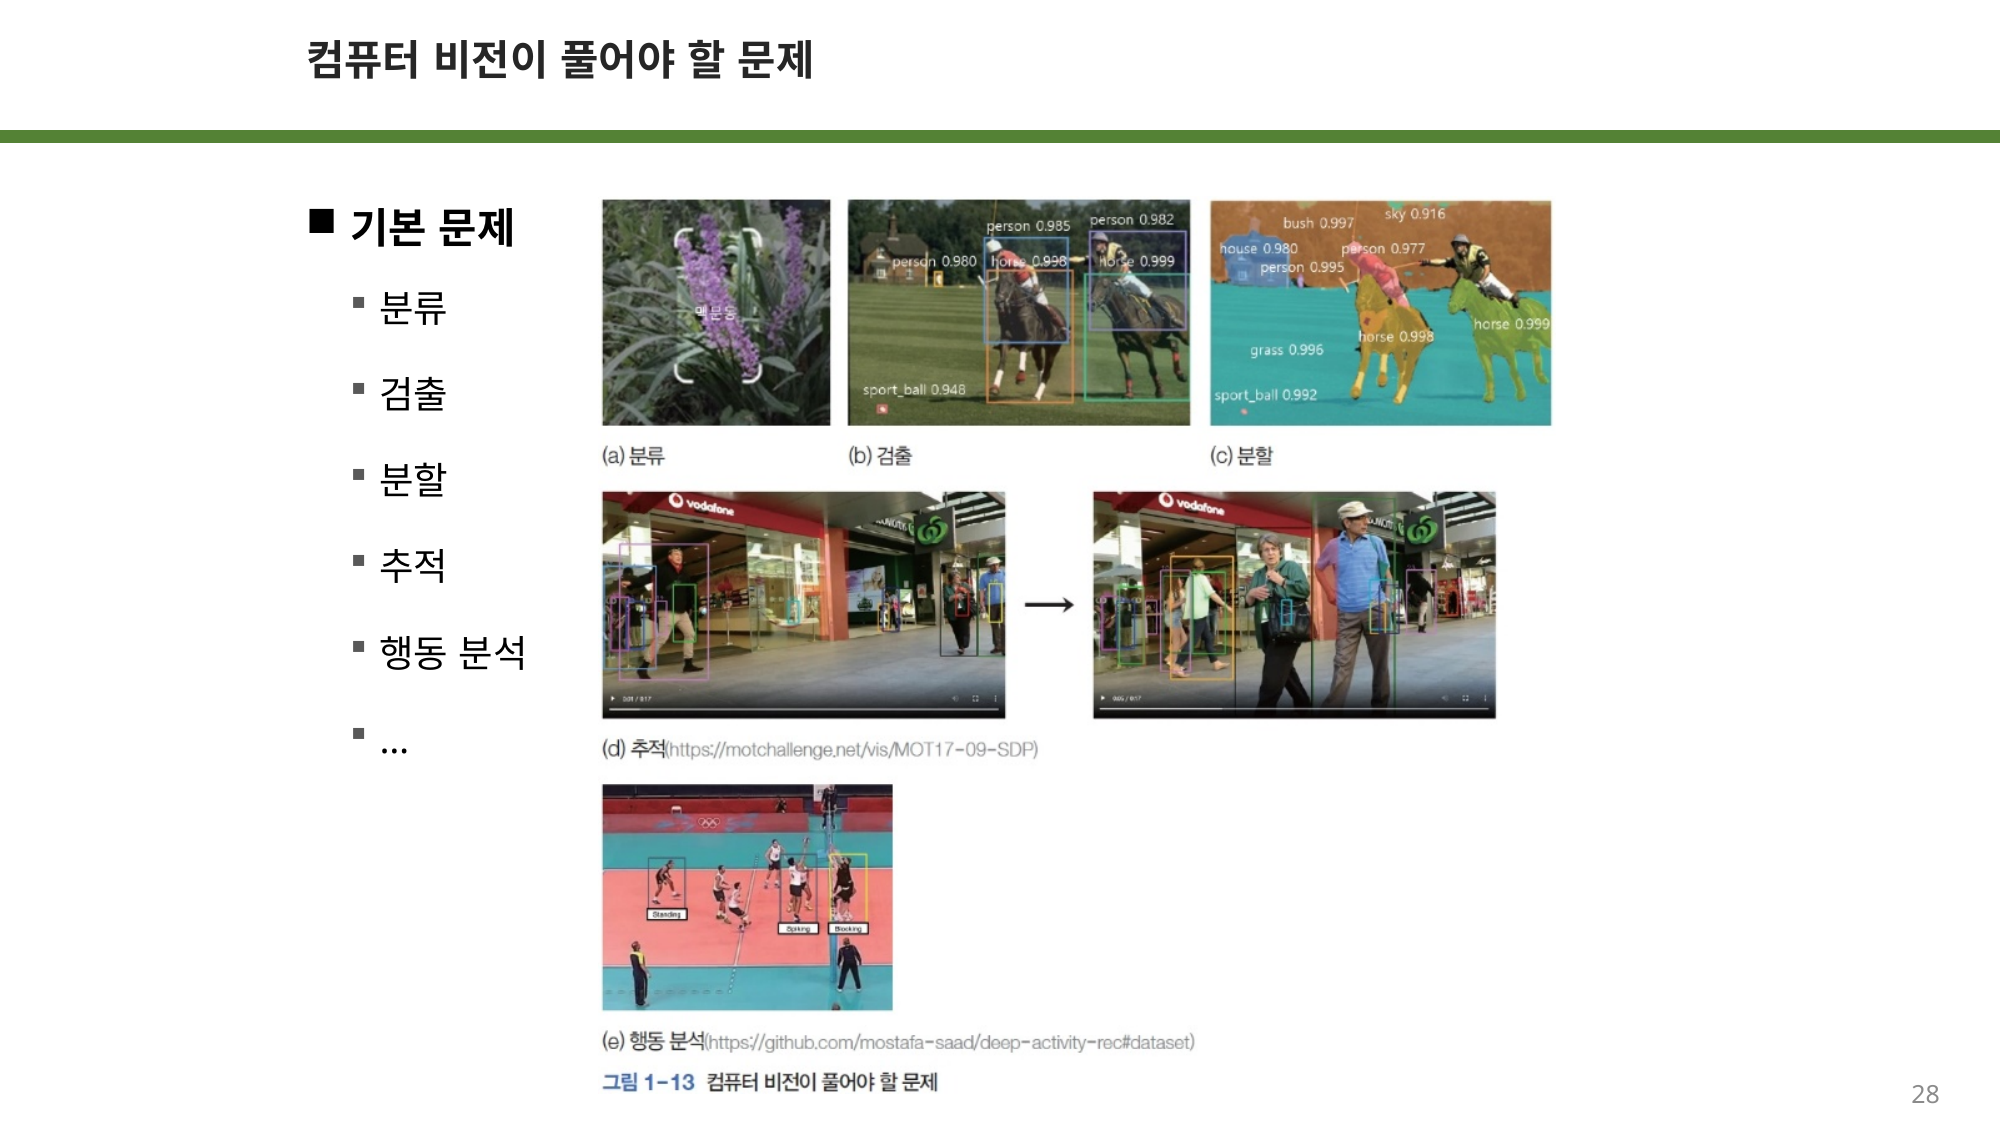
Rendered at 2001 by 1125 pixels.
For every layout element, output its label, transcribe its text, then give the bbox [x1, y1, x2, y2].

title 컴퓨터 비전이 풀어야 할 문제 [291, 17, 1532, 107]
slide_number 28 [1771, 1066, 1955, 1125]
picture [598, 196, 1556, 1094]
list 기본 문제 분류 검출 분할 추적 행동 분석 … [291, 169, 1709, 1067]
